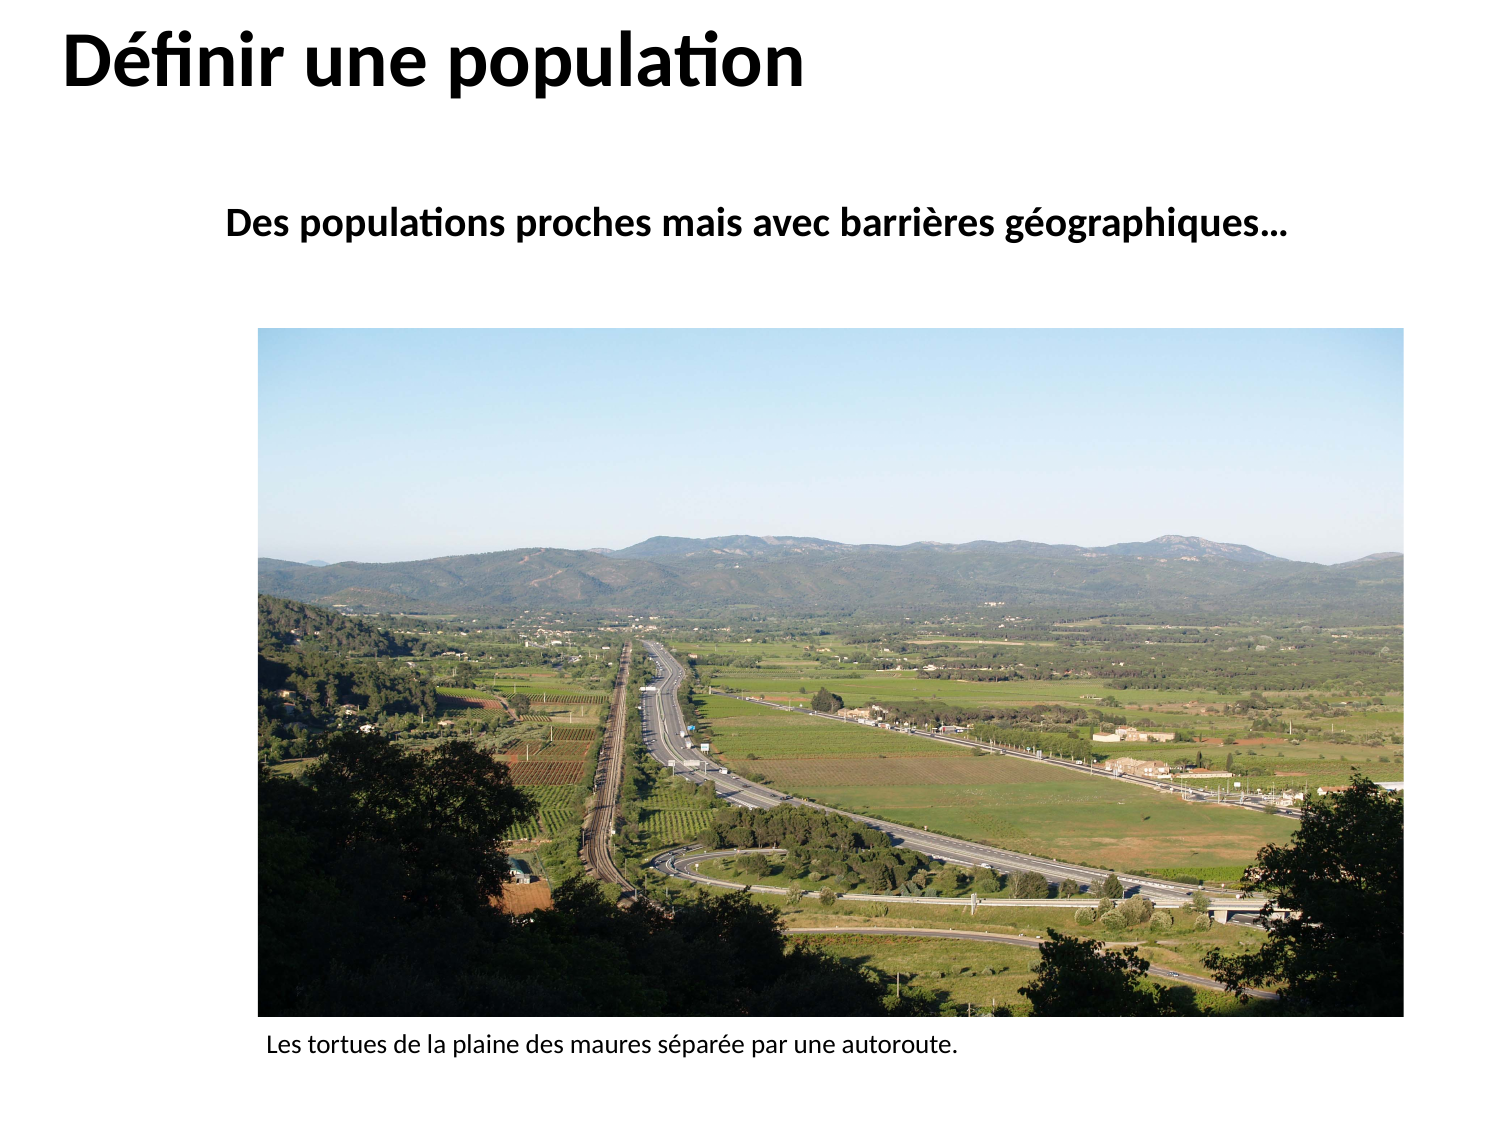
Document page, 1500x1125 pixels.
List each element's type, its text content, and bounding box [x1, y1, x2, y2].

text_box Définir une population [47, 0, 822, 110]
text_box Des populations proches mais avec barrières géographiques… [210, 187, 1452, 253]
text_box Les tortues de la plaine des maures séparée par une autoroute. [251, 1019, 1020, 1067]
picture [257, 327, 1404, 1017]
